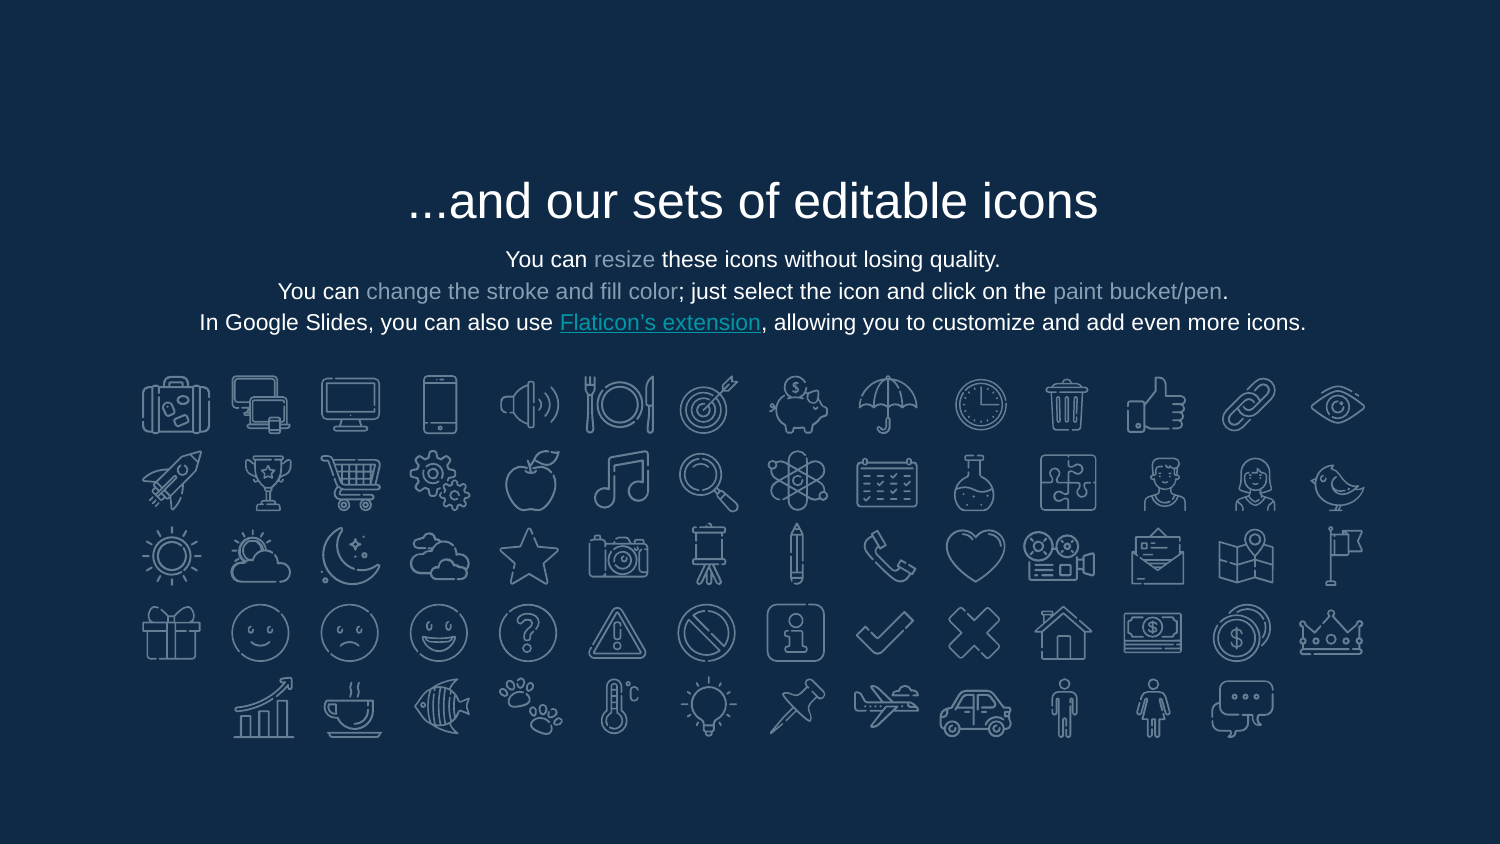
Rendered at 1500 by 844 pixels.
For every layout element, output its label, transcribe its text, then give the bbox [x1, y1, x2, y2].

text_box [1040, 454, 1097, 511]
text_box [320, 377, 381, 432]
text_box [584, 375, 655, 435]
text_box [323, 681, 383, 739]
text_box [230, 603, 290, 663]
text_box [141, 525, 202, 587]
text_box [1211, 680, 1274, 739]
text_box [1310, 464, 1366, 512]
text_box [858, 375, 918, 435]
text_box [1298, 609, 1364, 656]
text_box [409, 532, 470, 581]
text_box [141, 375, 211, 435]
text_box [1235, 457, 1276, 512]
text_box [1131, 527, 1185, 585]
text_box [679, 375, 739, 434]
text_box [142, 605, 201, 660]
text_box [413, 678, 471, 735]
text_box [954, 378, 1008, 431]
text_box [790, 522, 804, 585]
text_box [676, 452, 740, 513]
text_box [244, 455, 292, 512]
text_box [949, 454, 997, 512]
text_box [320, 526, 381, 586]
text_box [853, 684, 920, 729]
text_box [504, 449, 560, 512]
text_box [856, 457, 918, 508]
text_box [947, 606, 1001, 660]
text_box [409, 603, 469, 663]
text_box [422, 374, 458, 435]
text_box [409, 449, 471, 512]
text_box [1310, 385, 1366, 425]
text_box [593, 450, 650, 509]
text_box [588, 534, 649, 578]
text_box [677, 603, 736, 663]
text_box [1021, 530, 1096, 582]
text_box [1218, 528, 1274, 584]
text_box [231, 375, 291, 435]
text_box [1220, 377, 1278, 432]
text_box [232, 676, 295, 739]
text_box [768, 375, 829, 434]
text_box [1045, 378, 1089, 431]
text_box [140, 450, 203, 511]
list You can resize these icons without losing quality. You can change the stroke and fill color; just select the icon and click on the paint bucket/pen. In Google Slides, you can also use Flaticon’s extension, allowing you to customize and add even more icons. [135, 264, 1371, 344]
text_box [320, 454, 382, 512]
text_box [680, 675, 738, 737]
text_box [498, 677, 564, 736]
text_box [855, 610, 915, 655]
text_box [766, 603, 826, 663]
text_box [766, 450, 830, 512]
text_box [1135, 678, 1172, 739]
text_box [1143, 457, 1187, 512]
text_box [691, 522, 727, 586]
text_box [1325, 526, 1363, 586]
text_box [1123, 612, 1182, 654]
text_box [939, 689, 1012, 738]
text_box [320, 603, 380, 663]
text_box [1051, 678, 1078, 739]
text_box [600, 678, 640, 735]
text_box [863, 529, 917, 583]
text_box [230, 529, 292, 584]
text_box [587, 606, 647, 660]
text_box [498, 603, 558, 663]
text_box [499, 380, 560, 429]
text_box [1034, 605, 1093, 660]
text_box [1126, 376, 1187, 434]
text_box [1212, 603, 1274, 663]
title ...and our sets of editable icons [175, 153, 1332, 233]
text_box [945, 529, 1006, 583]
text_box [498, 527, 560, 585]
text_box [770, 678, 826, 735]
